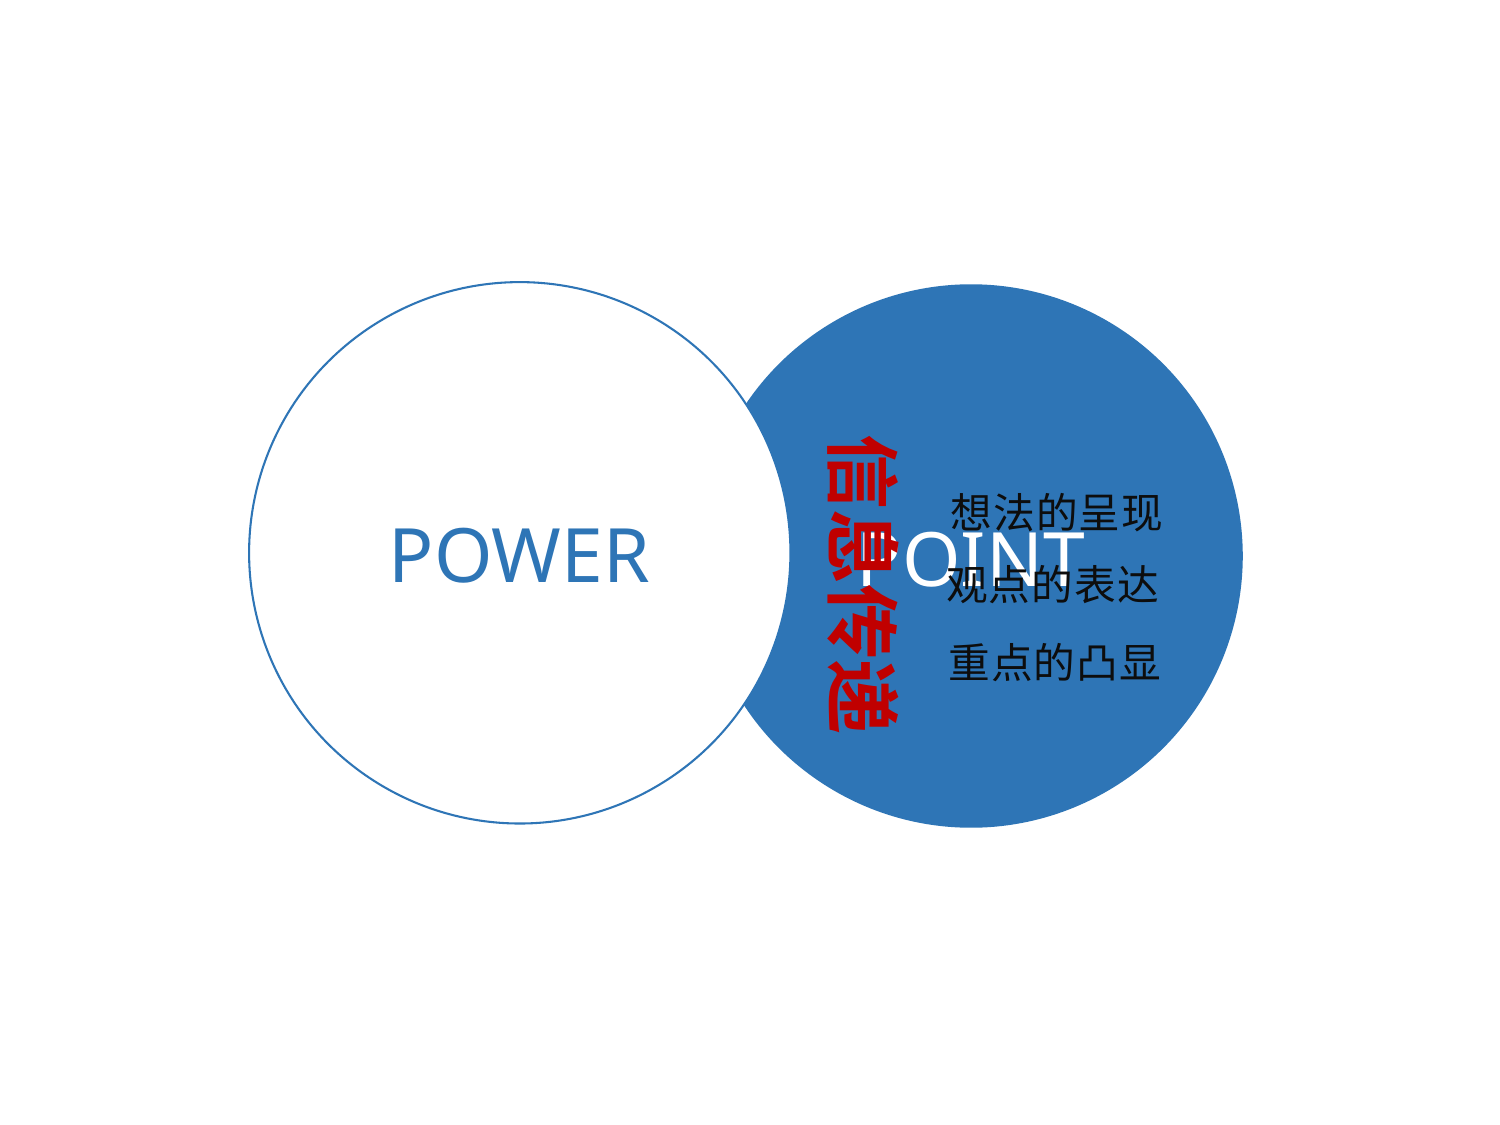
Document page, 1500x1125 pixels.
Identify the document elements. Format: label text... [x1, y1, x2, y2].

text_box 重点的凸显 [916, 634, 1193, 689]
text_box POINT [745, 284, 1243, 828]
text_box 想法的呈现 [919, 484, 1195, 539]
text_box POWER [248, 281, 792, 825]
text_box 信息传递 [796, 420, 918, 827]
text_box 观点的表达 [918, 556, 1191, 611]
